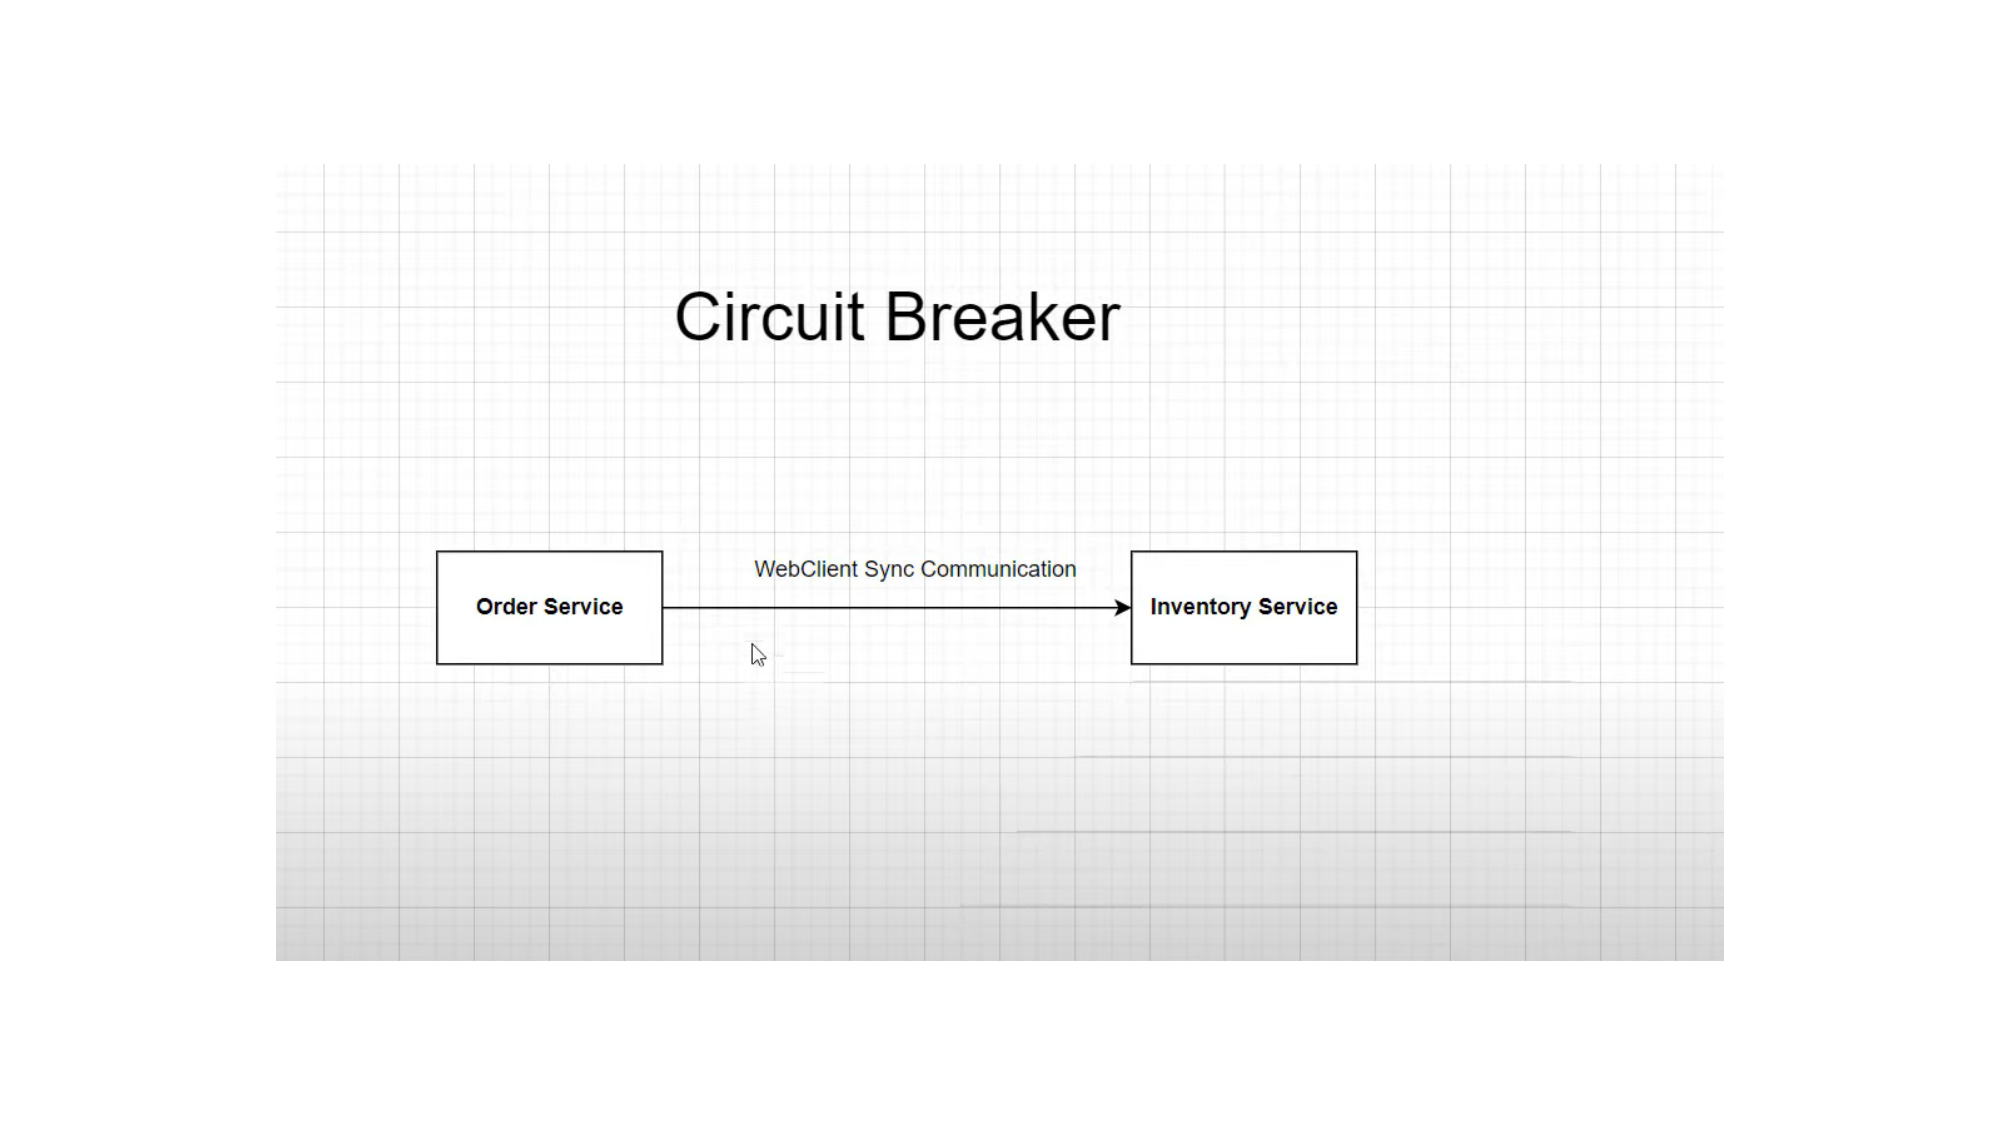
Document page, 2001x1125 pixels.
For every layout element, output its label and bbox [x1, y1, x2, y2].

picture [276, 164, 1724, 961]
